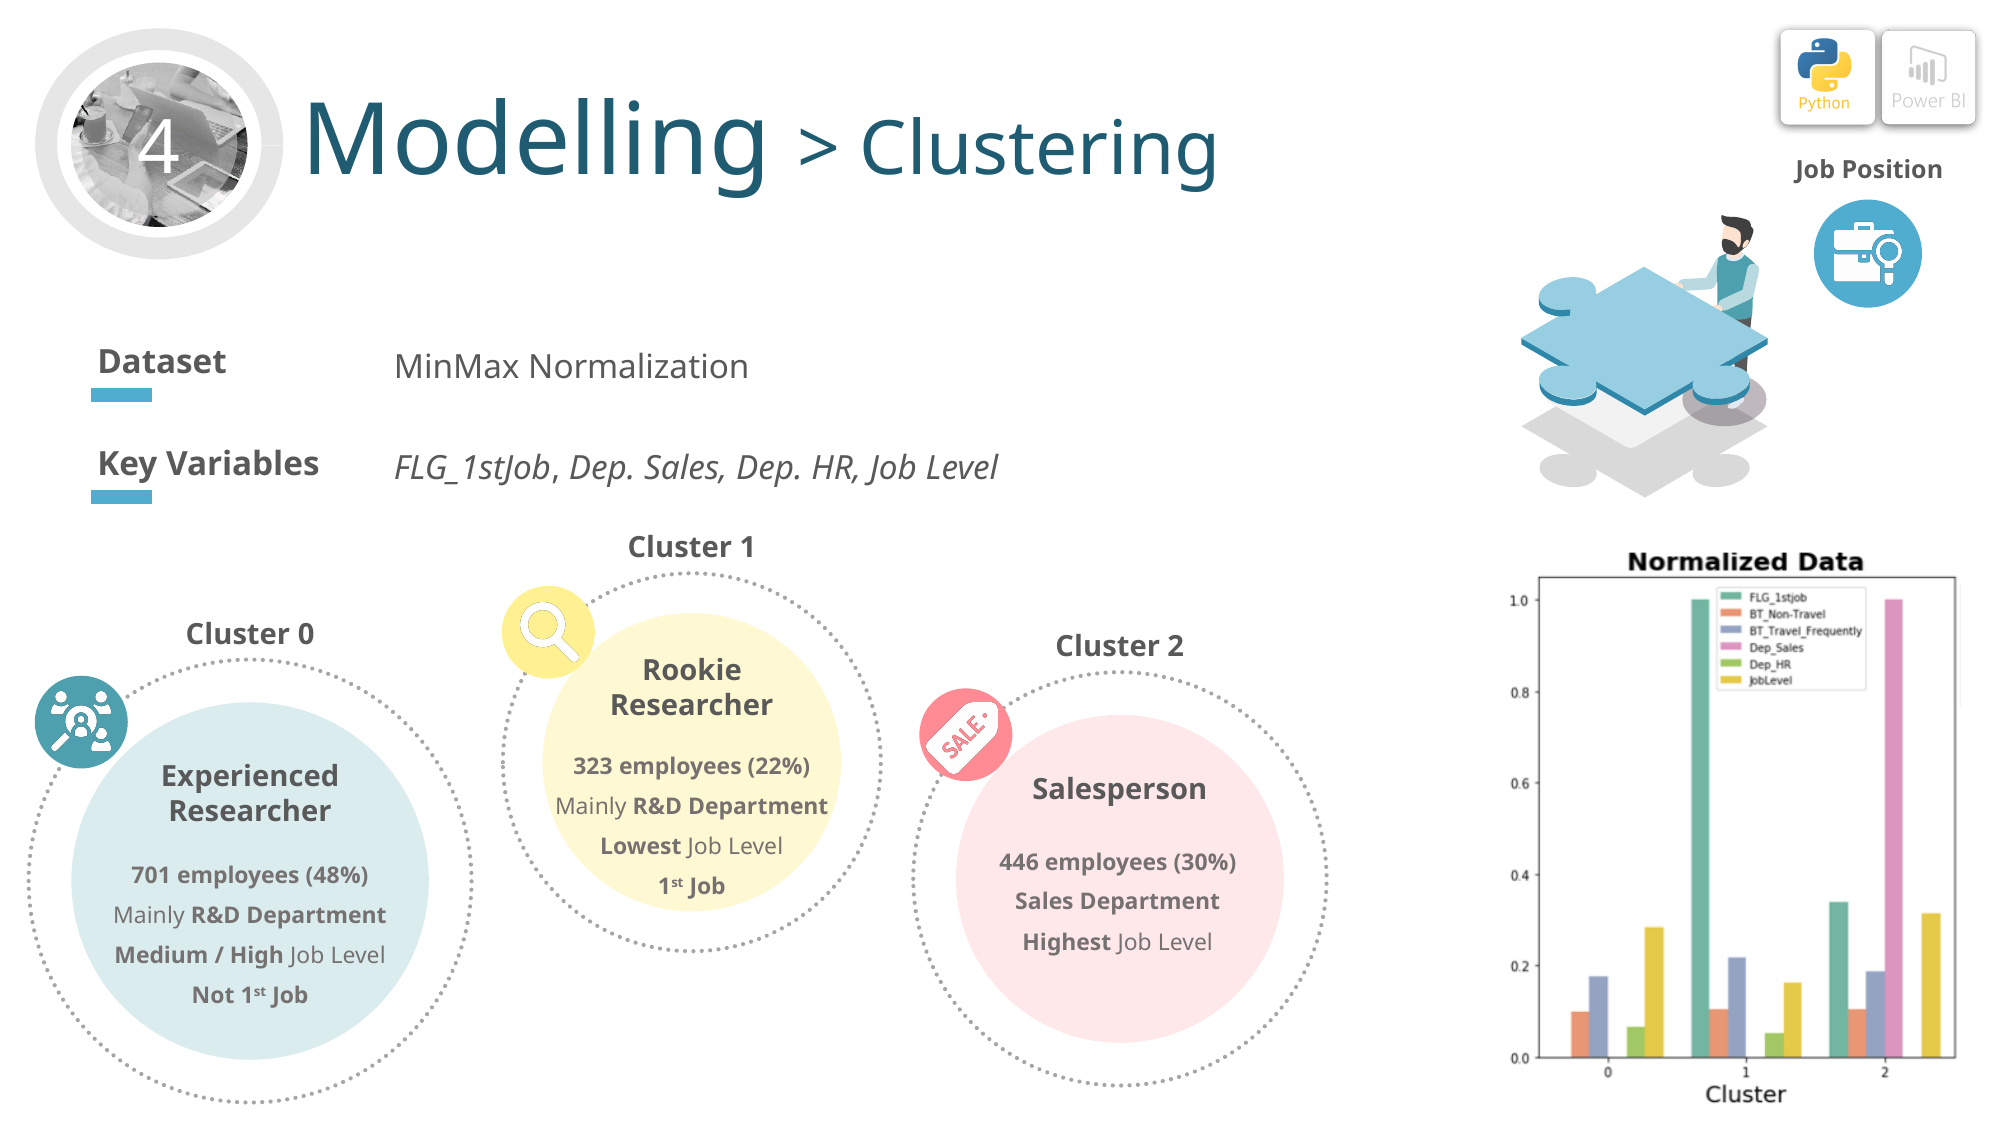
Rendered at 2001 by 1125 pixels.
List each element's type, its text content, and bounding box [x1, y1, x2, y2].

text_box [502, 528, 881, 952]
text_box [1521, 129, 1965, 498]
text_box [34, 302, 800, 401]
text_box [35, 28, 284, 260]
text_box Modelling > Clustering [286, 81, 1236, 204]
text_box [28, 614, 472, 1103]
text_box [1780, 30, 1876, 125]
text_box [1881, 30, 1976, 125]
picture [1493, 535, 1961, 1124]
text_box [34, 404, 1035, 503]
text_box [913, 627, 1327, 1086]
